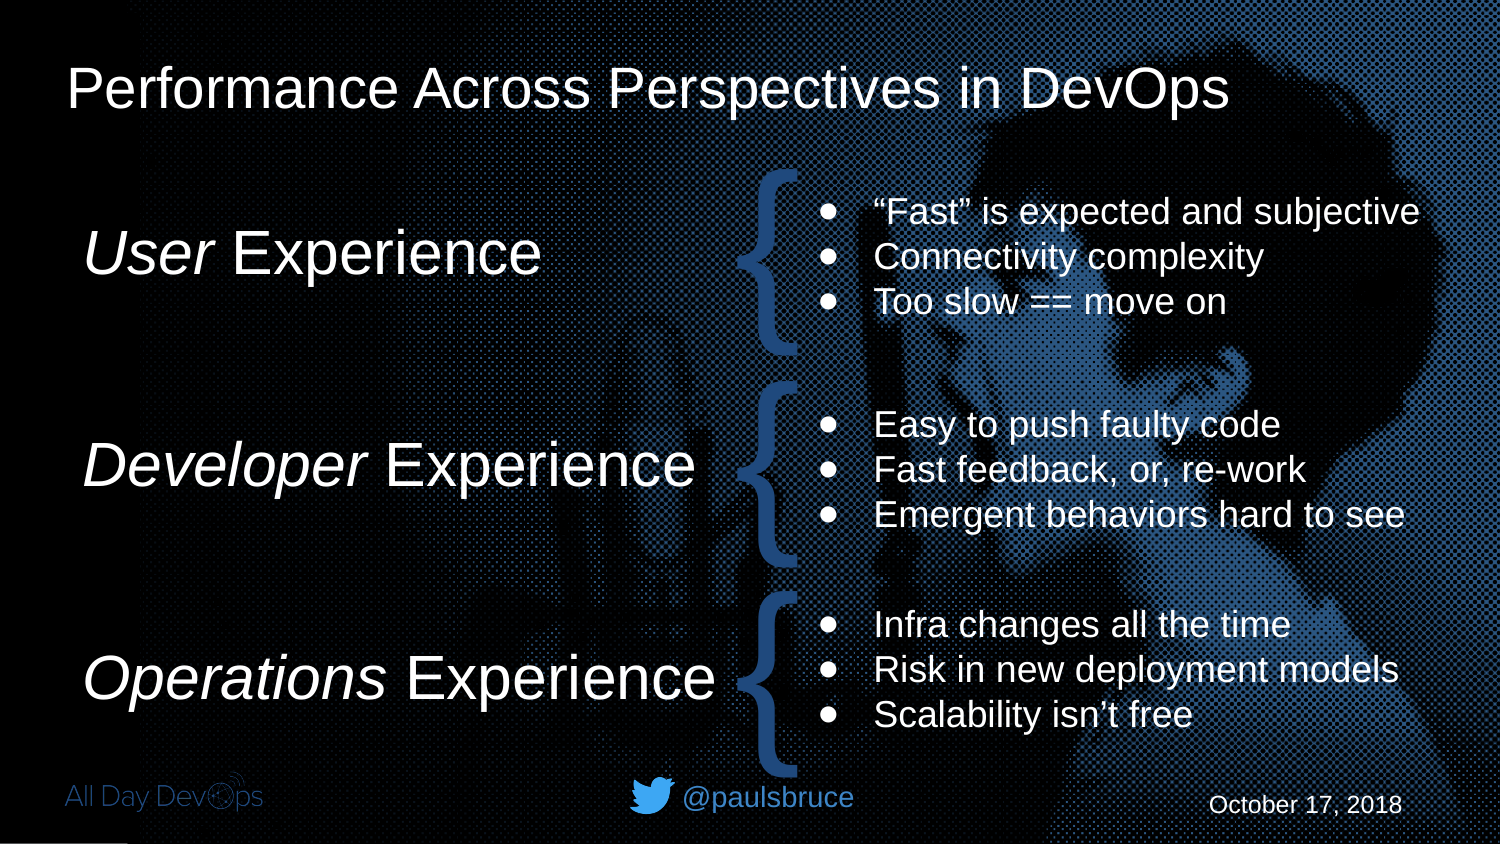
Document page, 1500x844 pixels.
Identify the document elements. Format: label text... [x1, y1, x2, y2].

text_box Performance Across Perspectives in DevOps [51, 35, 1449, 130]
text_box { [834, 512, 894, 521]
text_box { [719, 397, 823, 521]
picture [141, 130, 719, 196]
text_box Operations Experience [67, 621, 719, 683]
text_box Easy to push faulty code Fast feedback, or, re-work Emergent behaviors hard to see [783, 384, 1476, 512]
text_box { [719, 521, 894, 819]
text_box Developer Experience [67, 409, 719, 470]
text_box User Experience [67, 196, 719, 258]
text_box { [719, 99, 894, 397]
picture [141, 470, 719, 621]
picture [57, 0, 1500, 844]
text_box “Fast” is expected and subjective Connectivity complexity Too slow == move on [894, 172, 1476, 300]
text_box Infra changes all the time Risk in new deployment models Scalability isn’t free [783, 584, 1476, 712]
picture [141, 258, 719, 409]
